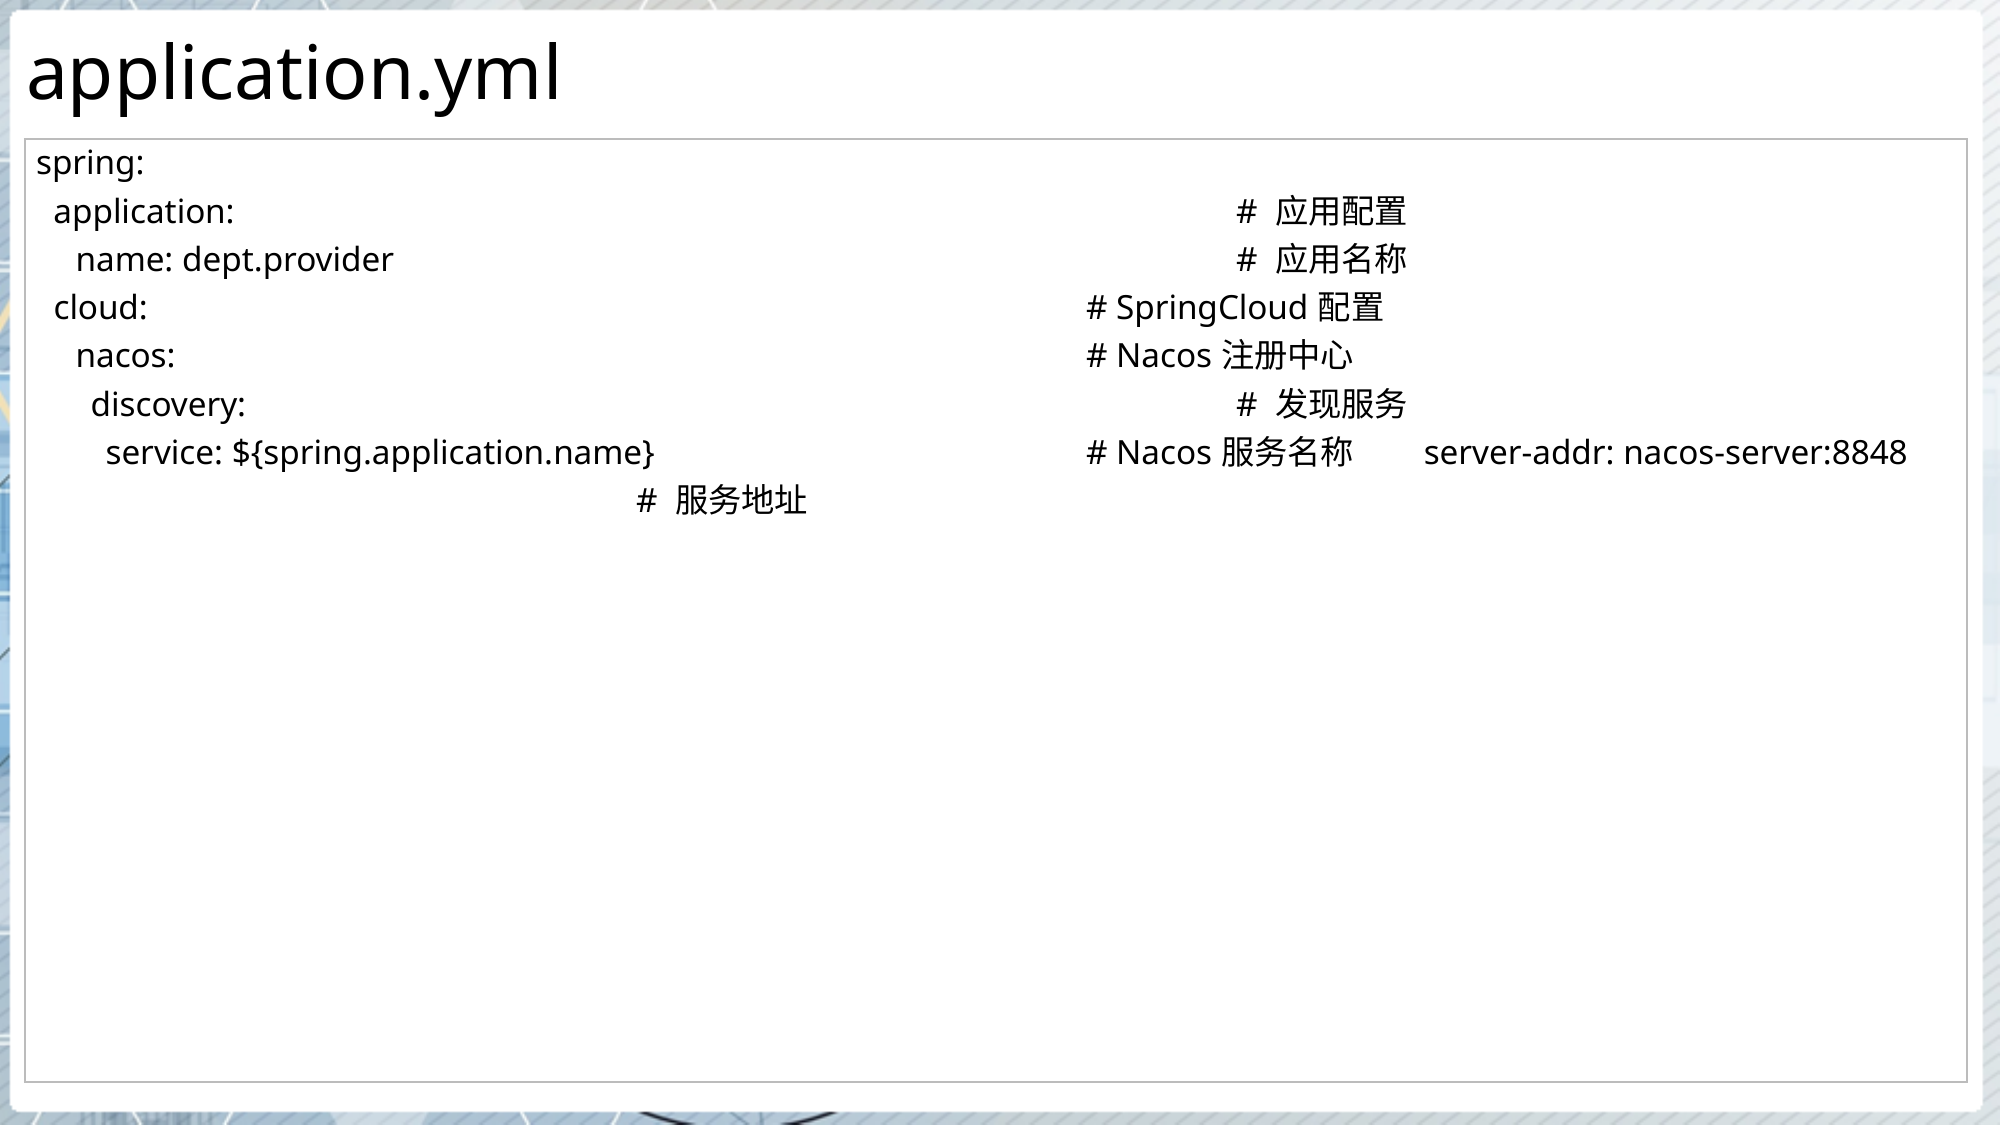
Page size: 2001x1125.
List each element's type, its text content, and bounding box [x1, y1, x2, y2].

title application.yml [11, 11, 1983, 140]
picture [0, 0, 2000, 1125]
table_header spring: application: # 应用配置 name: dept.provider # 应用名称 cloud: # SpringCloud配置 nacos: # Nacos注册中心 discovery: # 发现服务 service: ${spring.application.name} # Nacos服务名称 server-addr: nacos-server:8848 # 服务地址 [26, 140, 1966, 1081]
